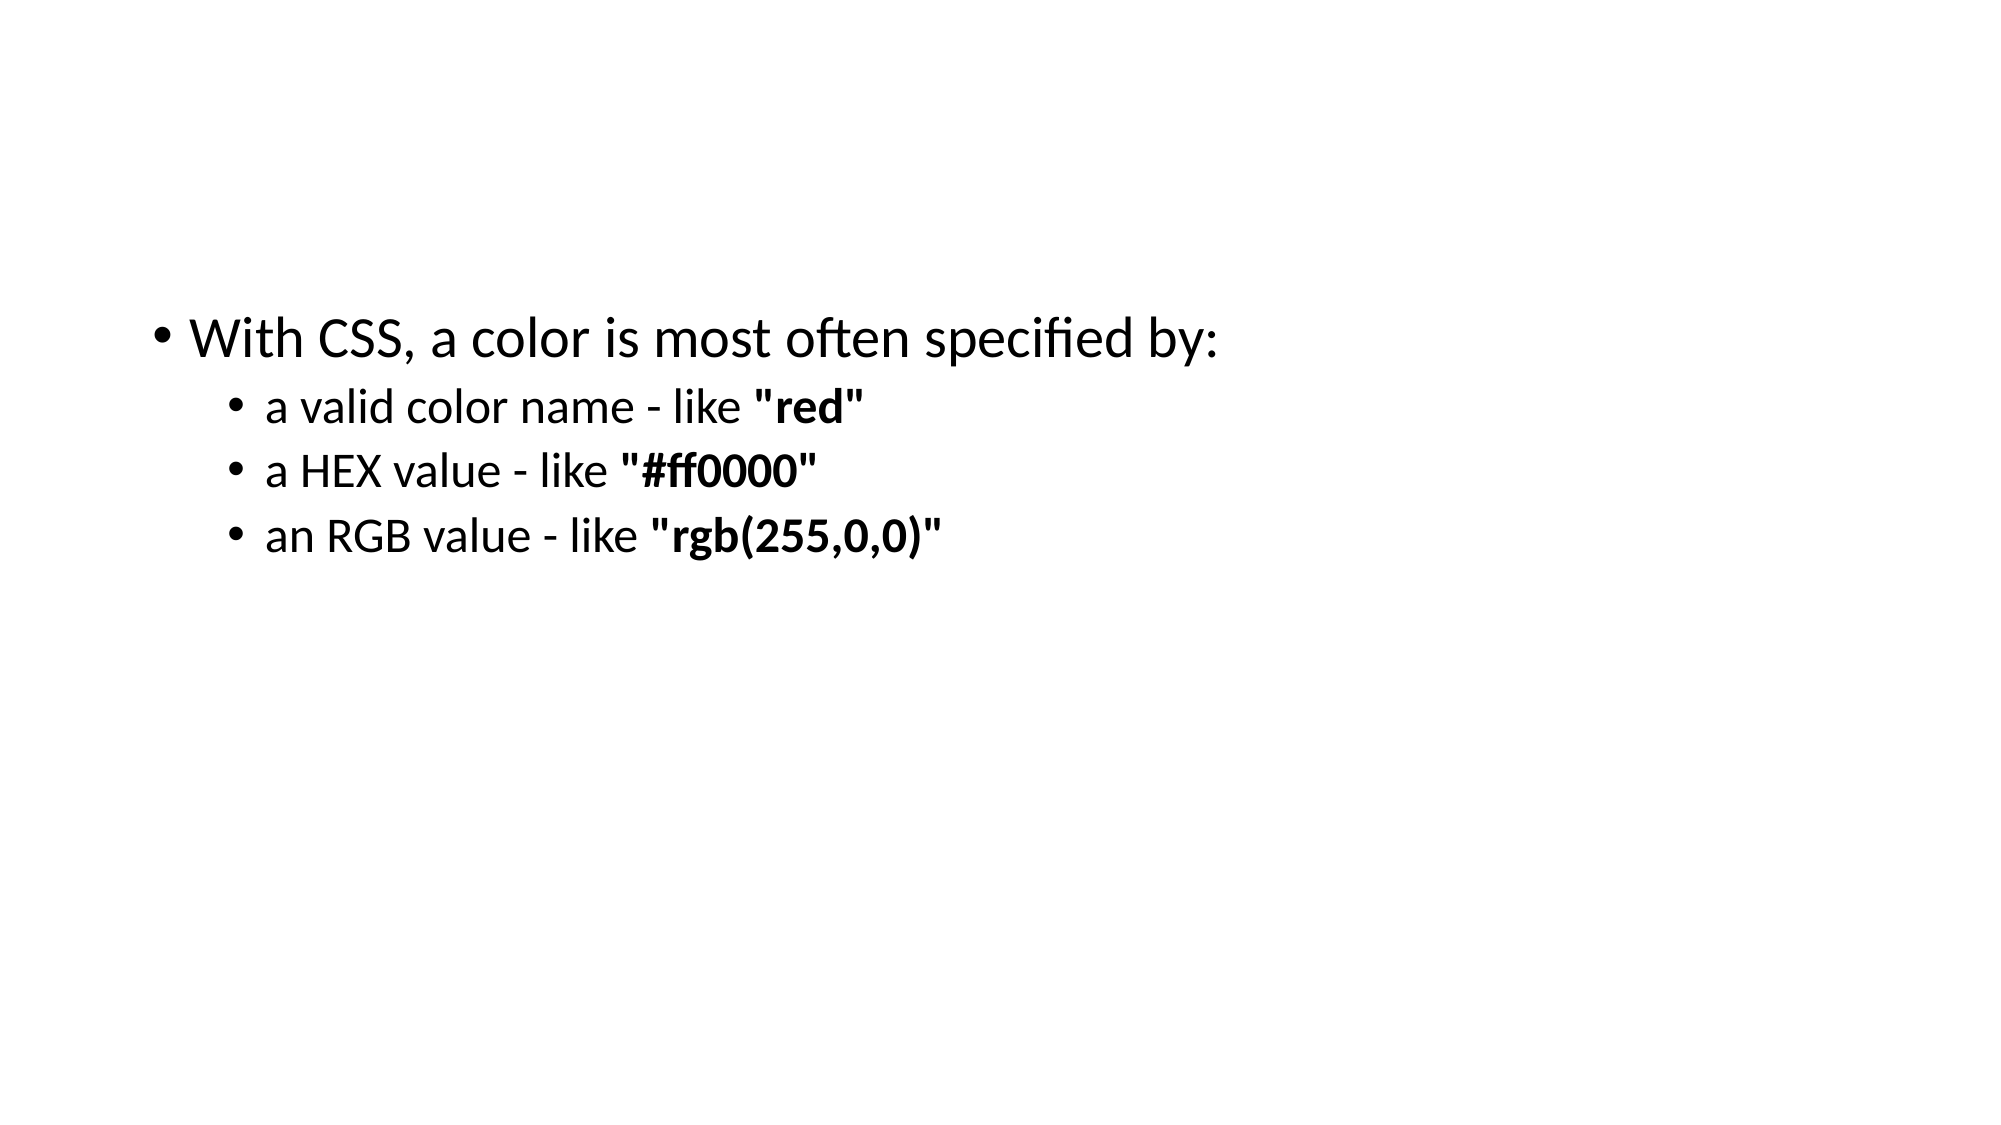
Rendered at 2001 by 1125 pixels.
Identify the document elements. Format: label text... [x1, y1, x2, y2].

list With CSS, a color is most often specified by: a valid color name - like "red" a HEX value - like "#ff0000" an RGB value - like "rgb(255,0,0)" [137, 299, 1863, 1014]
